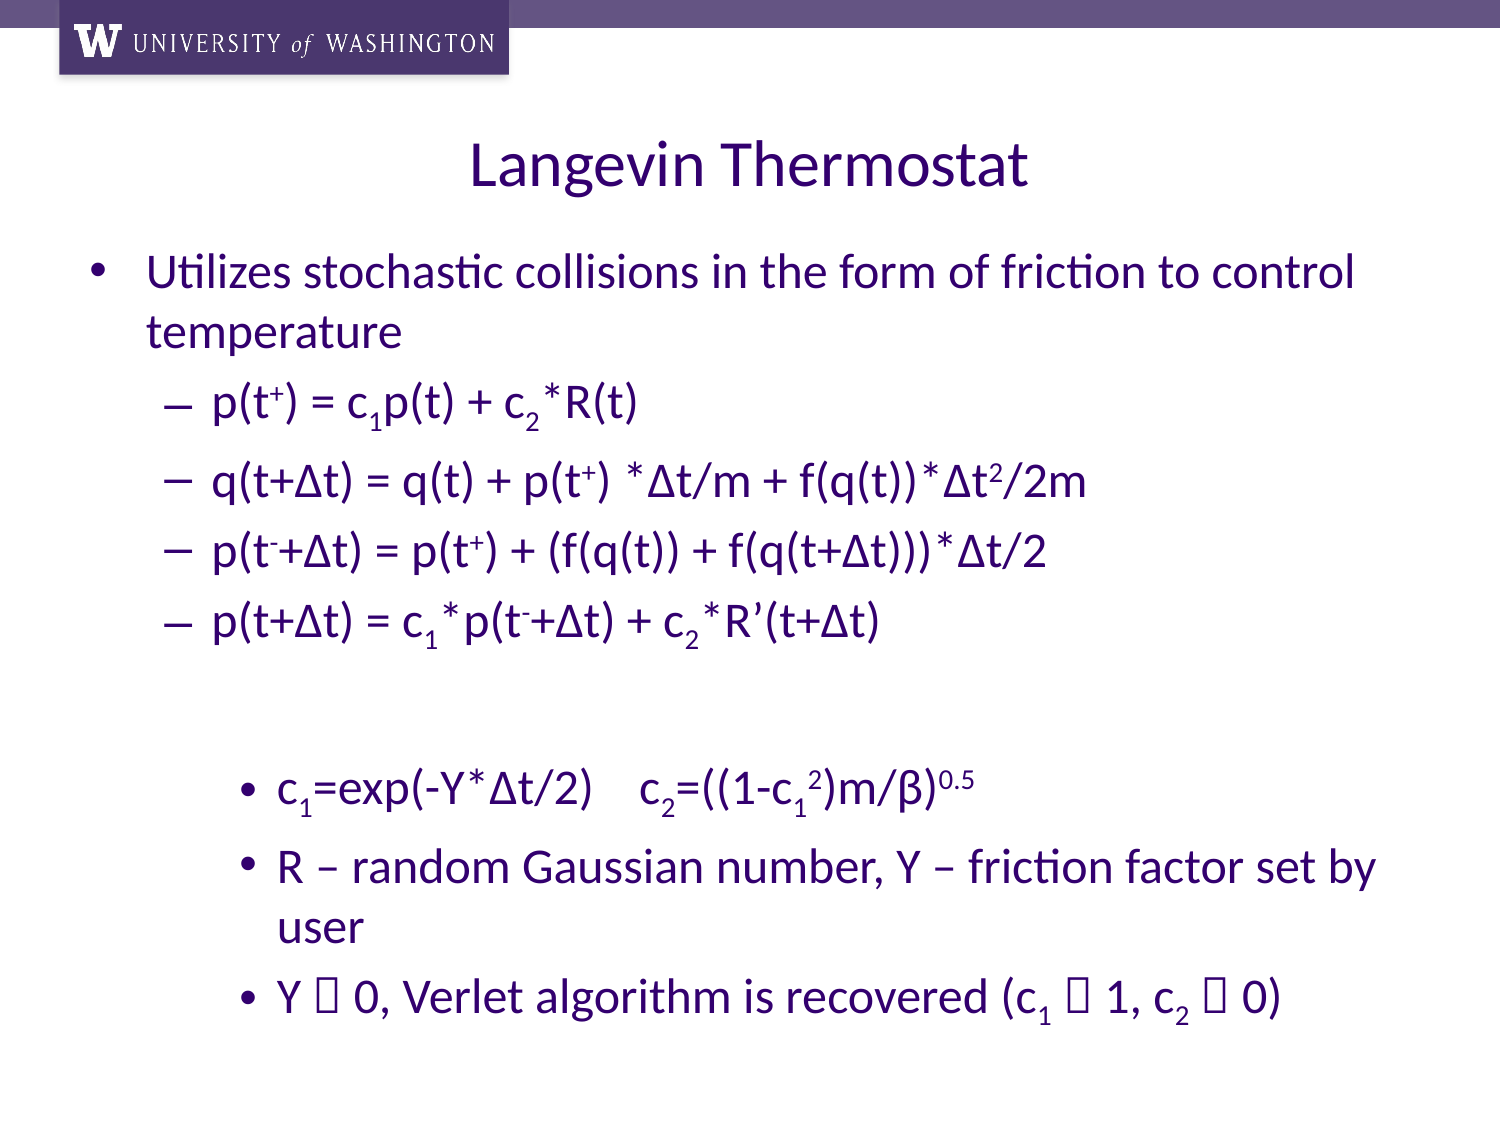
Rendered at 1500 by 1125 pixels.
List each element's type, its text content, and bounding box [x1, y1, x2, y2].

picture [74, 24, 494, 58]
list Utilizes stochastic collisions in the form of friction to control temperature p(t+) = c1p(t) + c2*R(t) q(t+Δt) = q(t) + p(t+) *Δt/m + f(q(t))*Δt2/2m p(t-+Δt) = p(t+) + (f(q(t)) + f(q(t+Δt)))*Δt/2 p(t+Δt) = c1*p(t-+Δt) + c2*R’(t+Δt) c1=exp(-Υ*Δt/2) c2=((1-c12)m/β)0.5 R – random Gaussian number, Υ – friction factor set by user Υ  0, Verlet algorithm is recovered (c1  1, c2  0) [74, 231, 1426, 1082]
title Langevin Thermostat [74, 112, 1426, 231]
